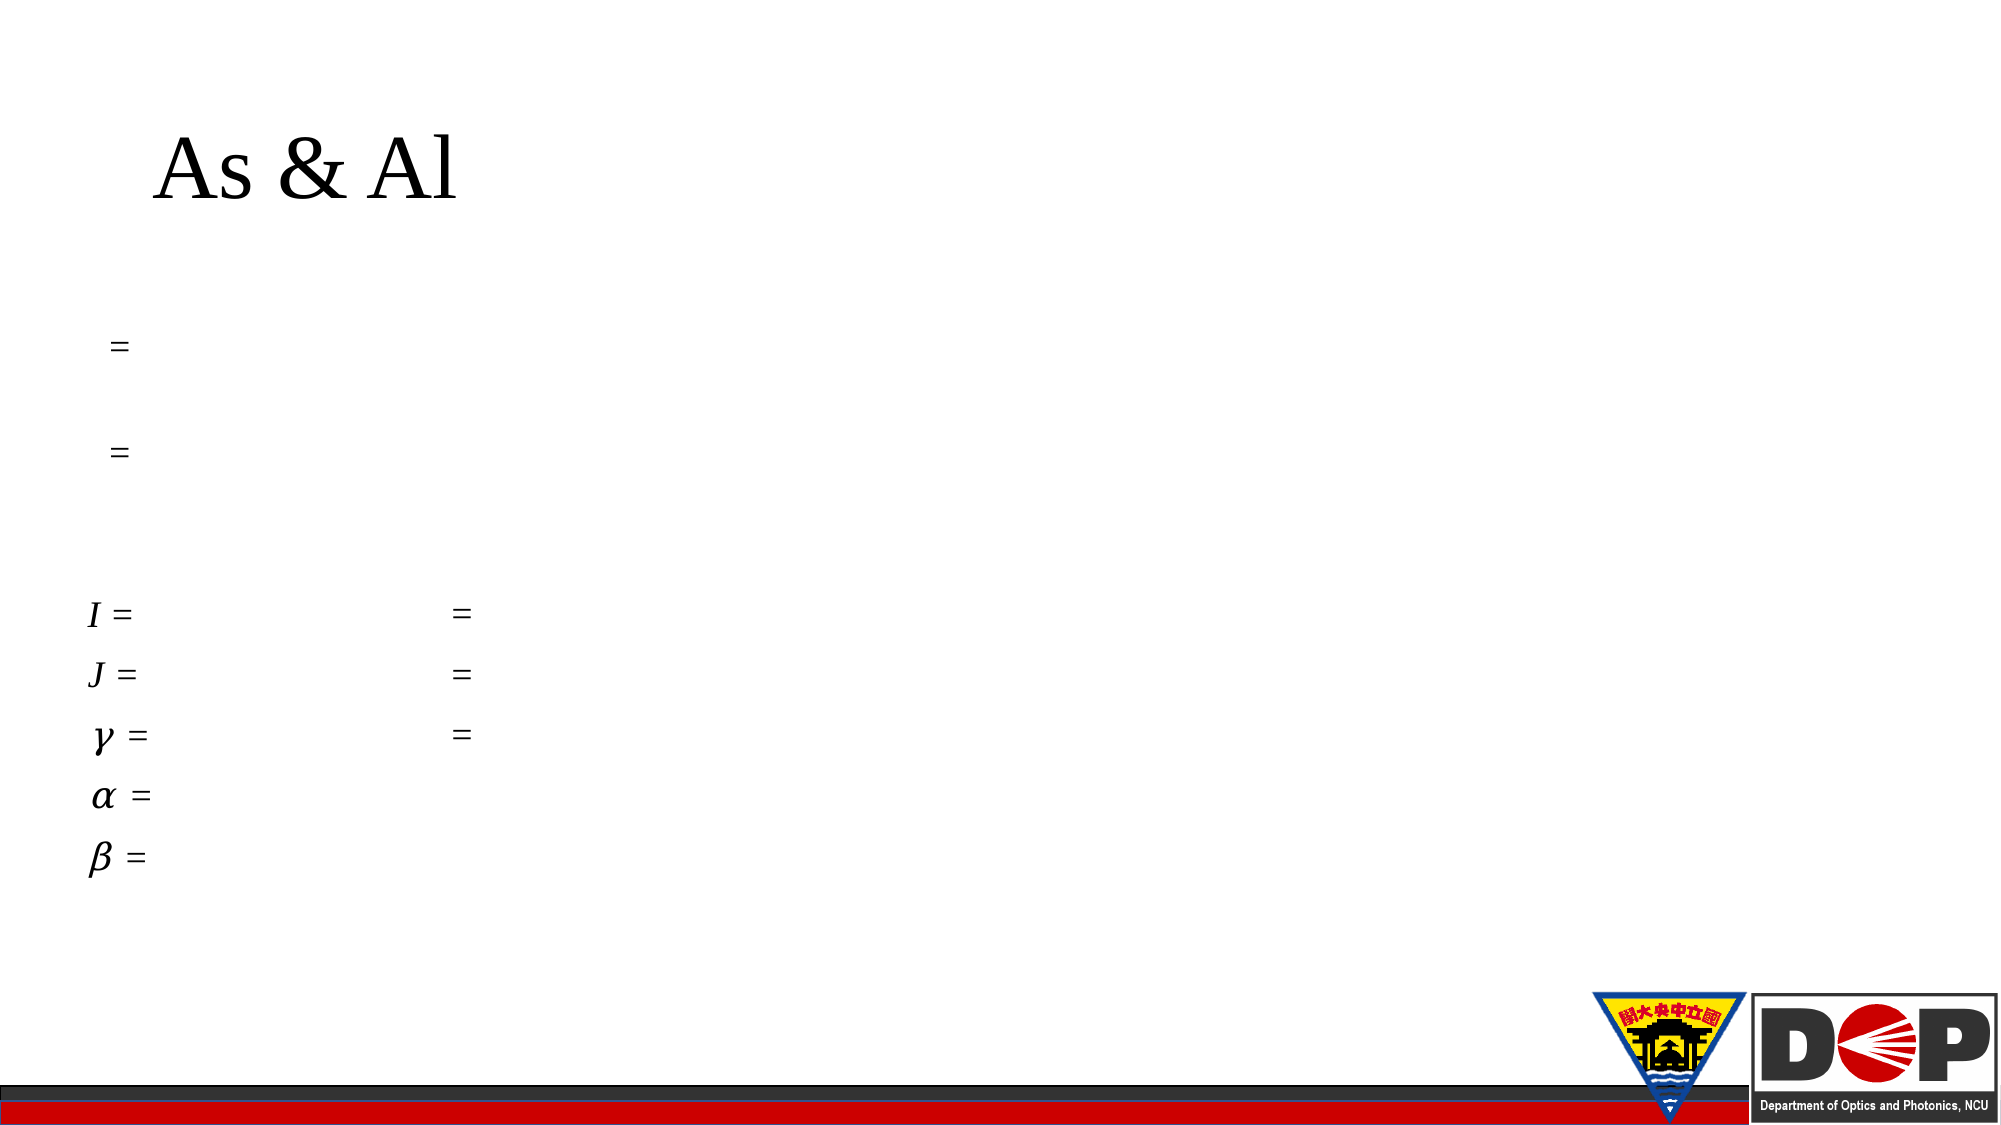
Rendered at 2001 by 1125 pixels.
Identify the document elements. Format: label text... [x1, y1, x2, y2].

picture [1569, 903, 2000, 1125]
title As & Al [137, 59, 1863, 278]
